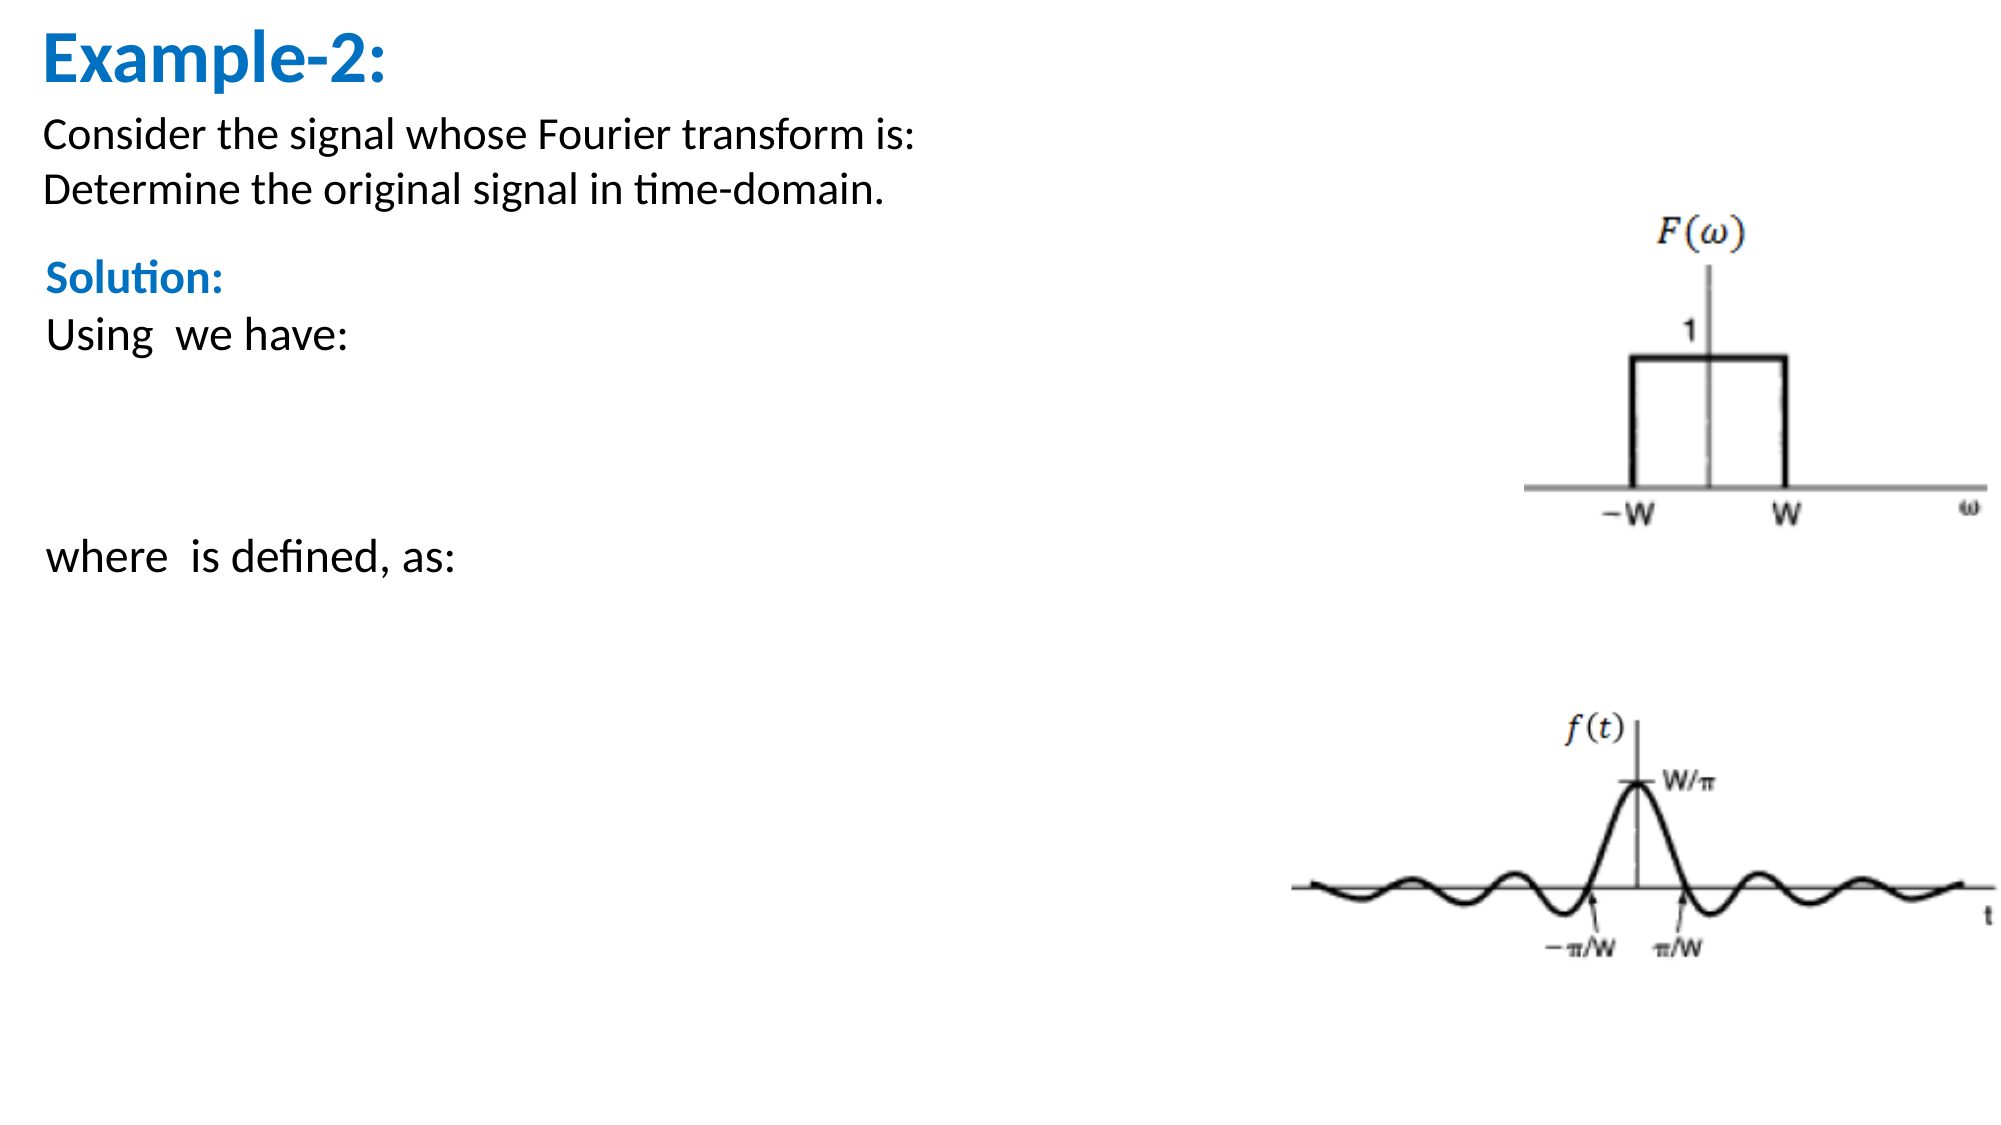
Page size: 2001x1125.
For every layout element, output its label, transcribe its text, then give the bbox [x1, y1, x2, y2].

text_box Example-2: [28, 10, 1972, 104]
picture [1524, 213, 2000, 540]
picture [1289, 697, 2000, 973]
